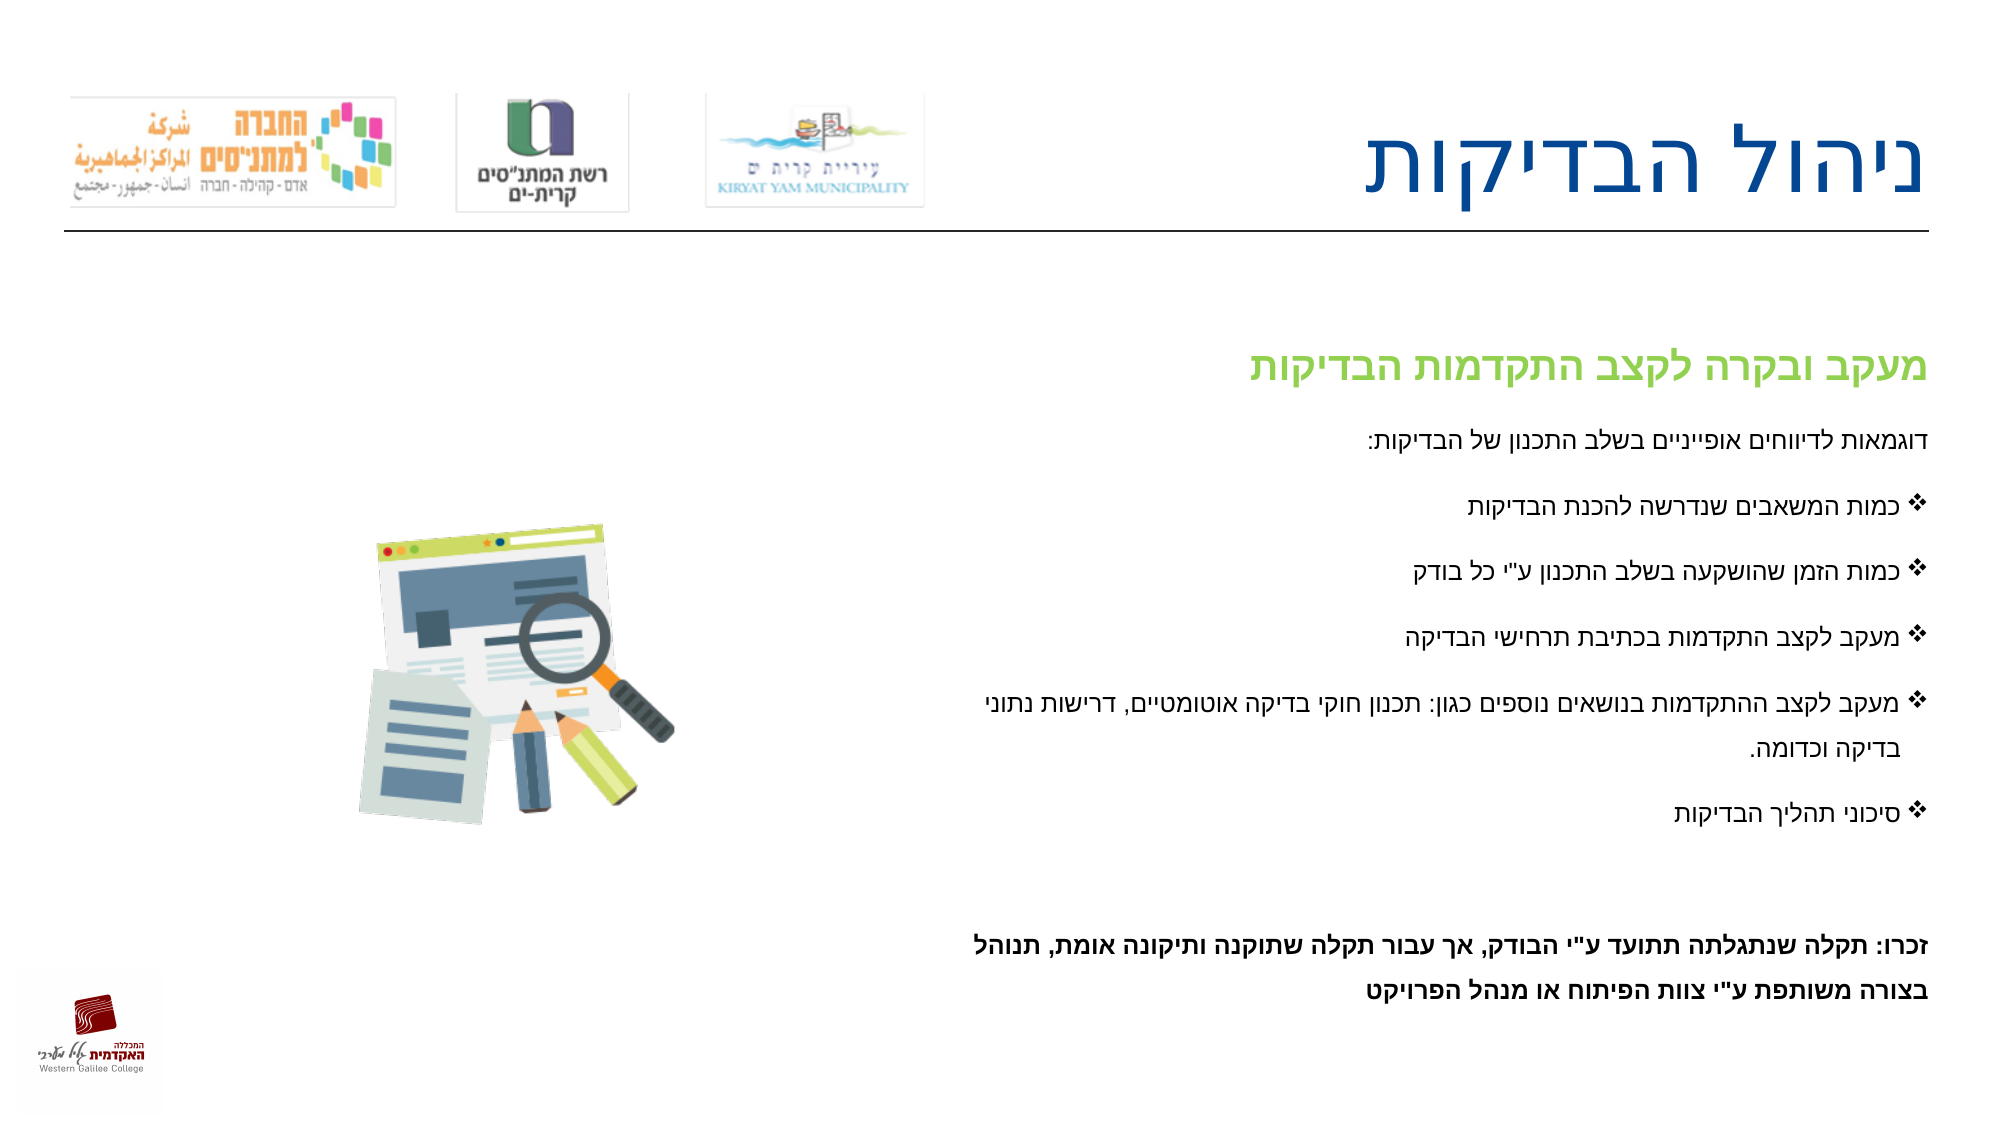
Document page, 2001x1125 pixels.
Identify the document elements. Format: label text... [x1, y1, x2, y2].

picture [245, 487, 750, 865]
title ניהול הבדיקות [64, 55, 1930, 221]
picture [18, 970, 164, 1116]
picture [70, 93, 925, 213]
text_box מעקב ובקרה לקצב התקדמות הבדיקות דוגמאות לדיווחים אופייניים בשלב התכנון של הבדיקות: כמות המשאבים שנדרשה להכנת הבדיקות כמות הזמן שהושקעה בשלב התכנון ע"י כל בודק מעקב לקצב התקדמות בכתיבת תרחישי הבדיקה מעקב לקצב ההתקדמות בנושאים נוספים כגון: תכנון חוקי בדיקה אוטומטיים, דרישות נתוני בדיקה וכדומה. סיכוני תהליך הבדיקות זכרו: תקלה שנתגלתה תתועד ע"י הבודק, אך עבור תקלה שתוקנה ותיקונה אומת, תנוהל בצורה משותפת ע"י צוות הפיתוח או מנהל הפרויקט [924, 309, 1930, 1043]
